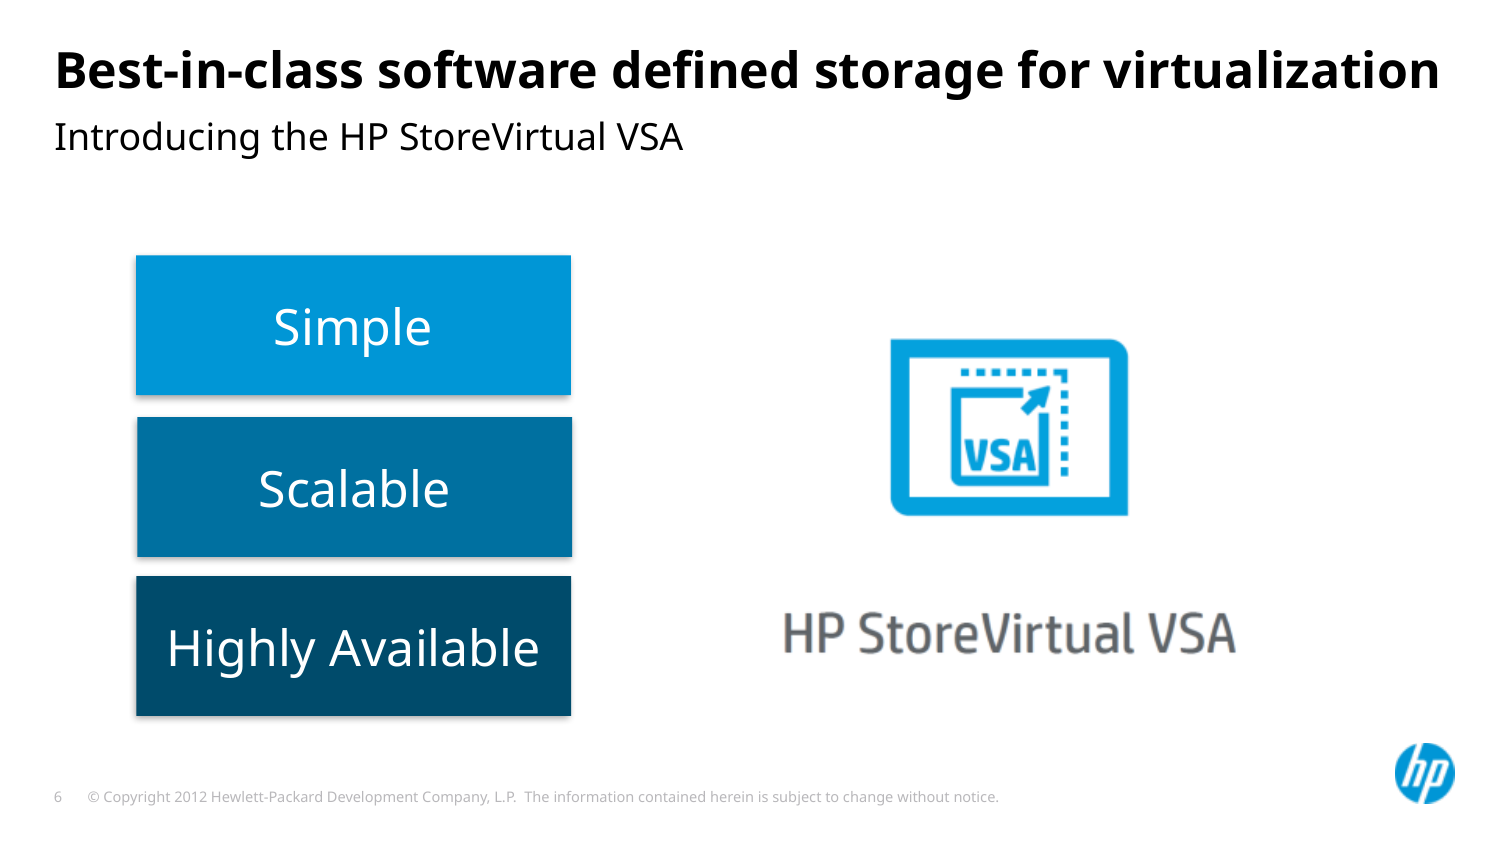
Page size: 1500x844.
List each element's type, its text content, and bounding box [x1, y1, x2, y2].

text_box Highly Available [136, 575, 572, 717]
picture [1395, 759, 1449, 804]
picture [1429, 743, 1455, 770]
title Best-in-class software defined storage for virtualization [54, 38, 1466, 110]
picture [1427, 776, 1455, 804]
text_box [53, 194, 712, 724]
picture [774, 324, 1248, 667]
text_box Scalable [137, 416, 573, 558]
subtitle Introducing the HP StoreVirtual VSA [54, 112, 1386, 159]
picture [1395, 743, 1427, 787]
text_box Simple [135, 255, 572, 396]
